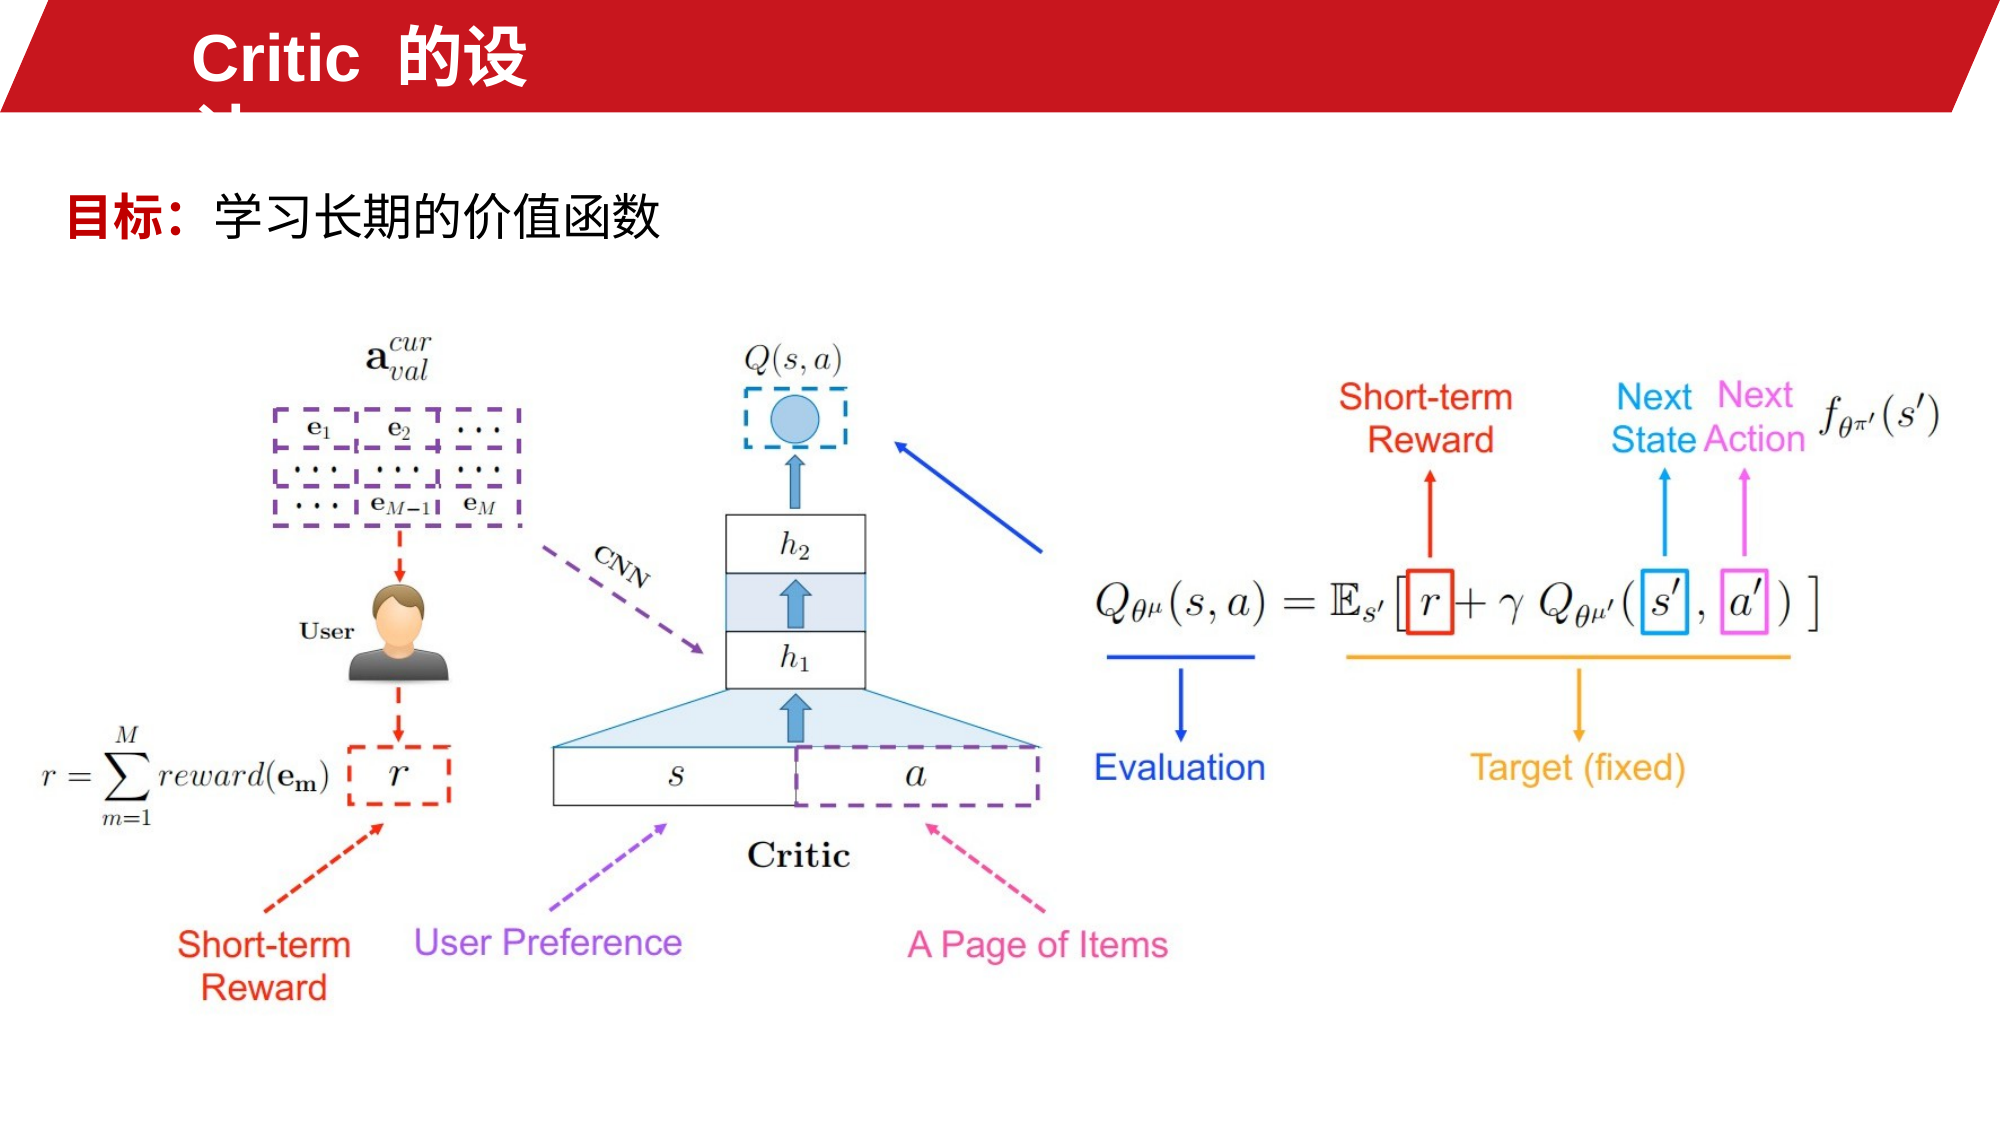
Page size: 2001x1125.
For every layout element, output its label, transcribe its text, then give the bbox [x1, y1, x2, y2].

text_box 目标：学习长期的价值函数 [61, 183, 666, 246]
text_box Critic 的设计 [189, 12, 583, 175]
picture [27, 327, 1942, 1016]
